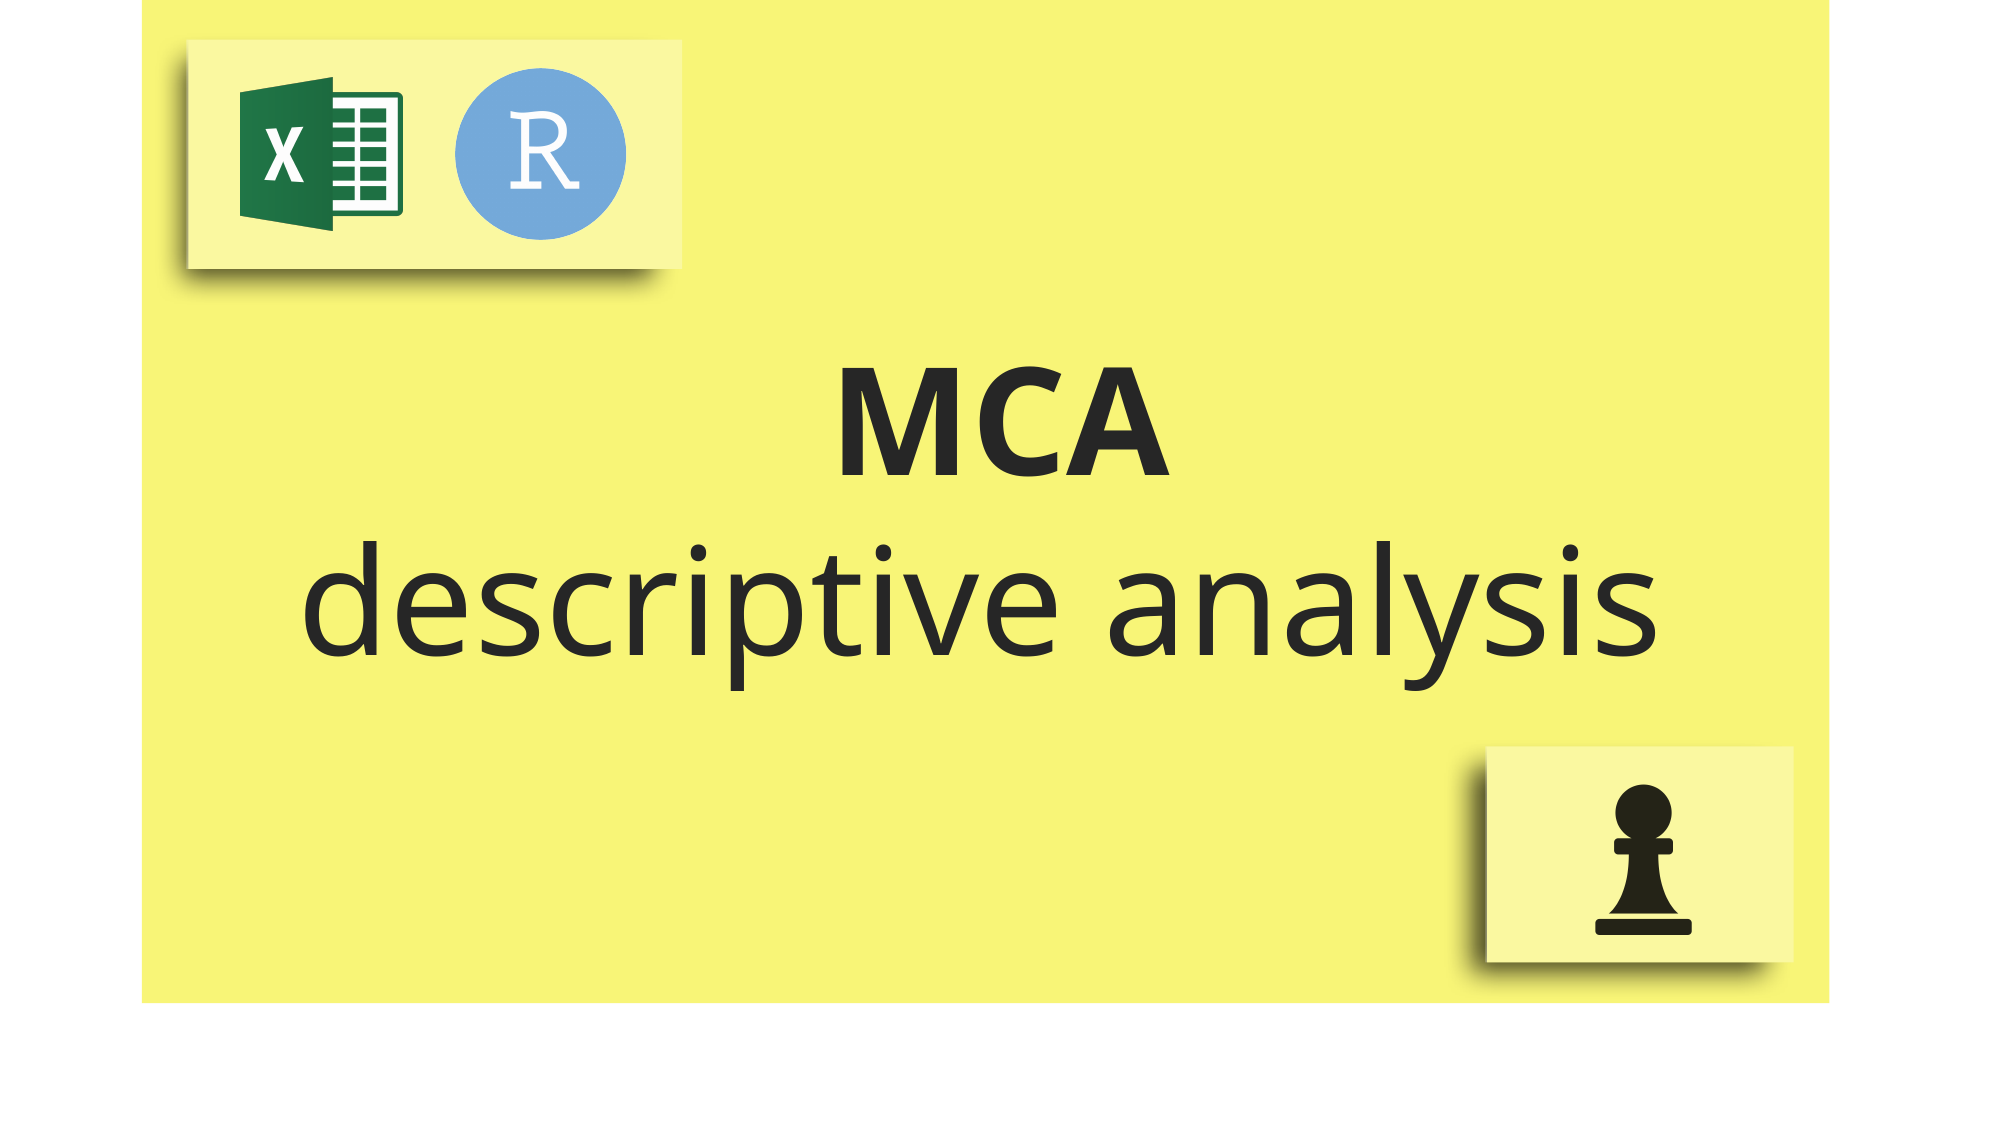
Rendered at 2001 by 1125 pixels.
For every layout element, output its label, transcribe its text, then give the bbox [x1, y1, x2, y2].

picture [240, 77, 403, 231]
text_box [185, 39, 683, 270]
text_box [1484, 745, 1795, 963]
picture [1590, 763, 1697, 935]
picture [455, 68, 638, 240]
text_box [141, 0, 1830, 1004]
text_box MCA descriptive analysis. [258, 318, 1742, 694]
